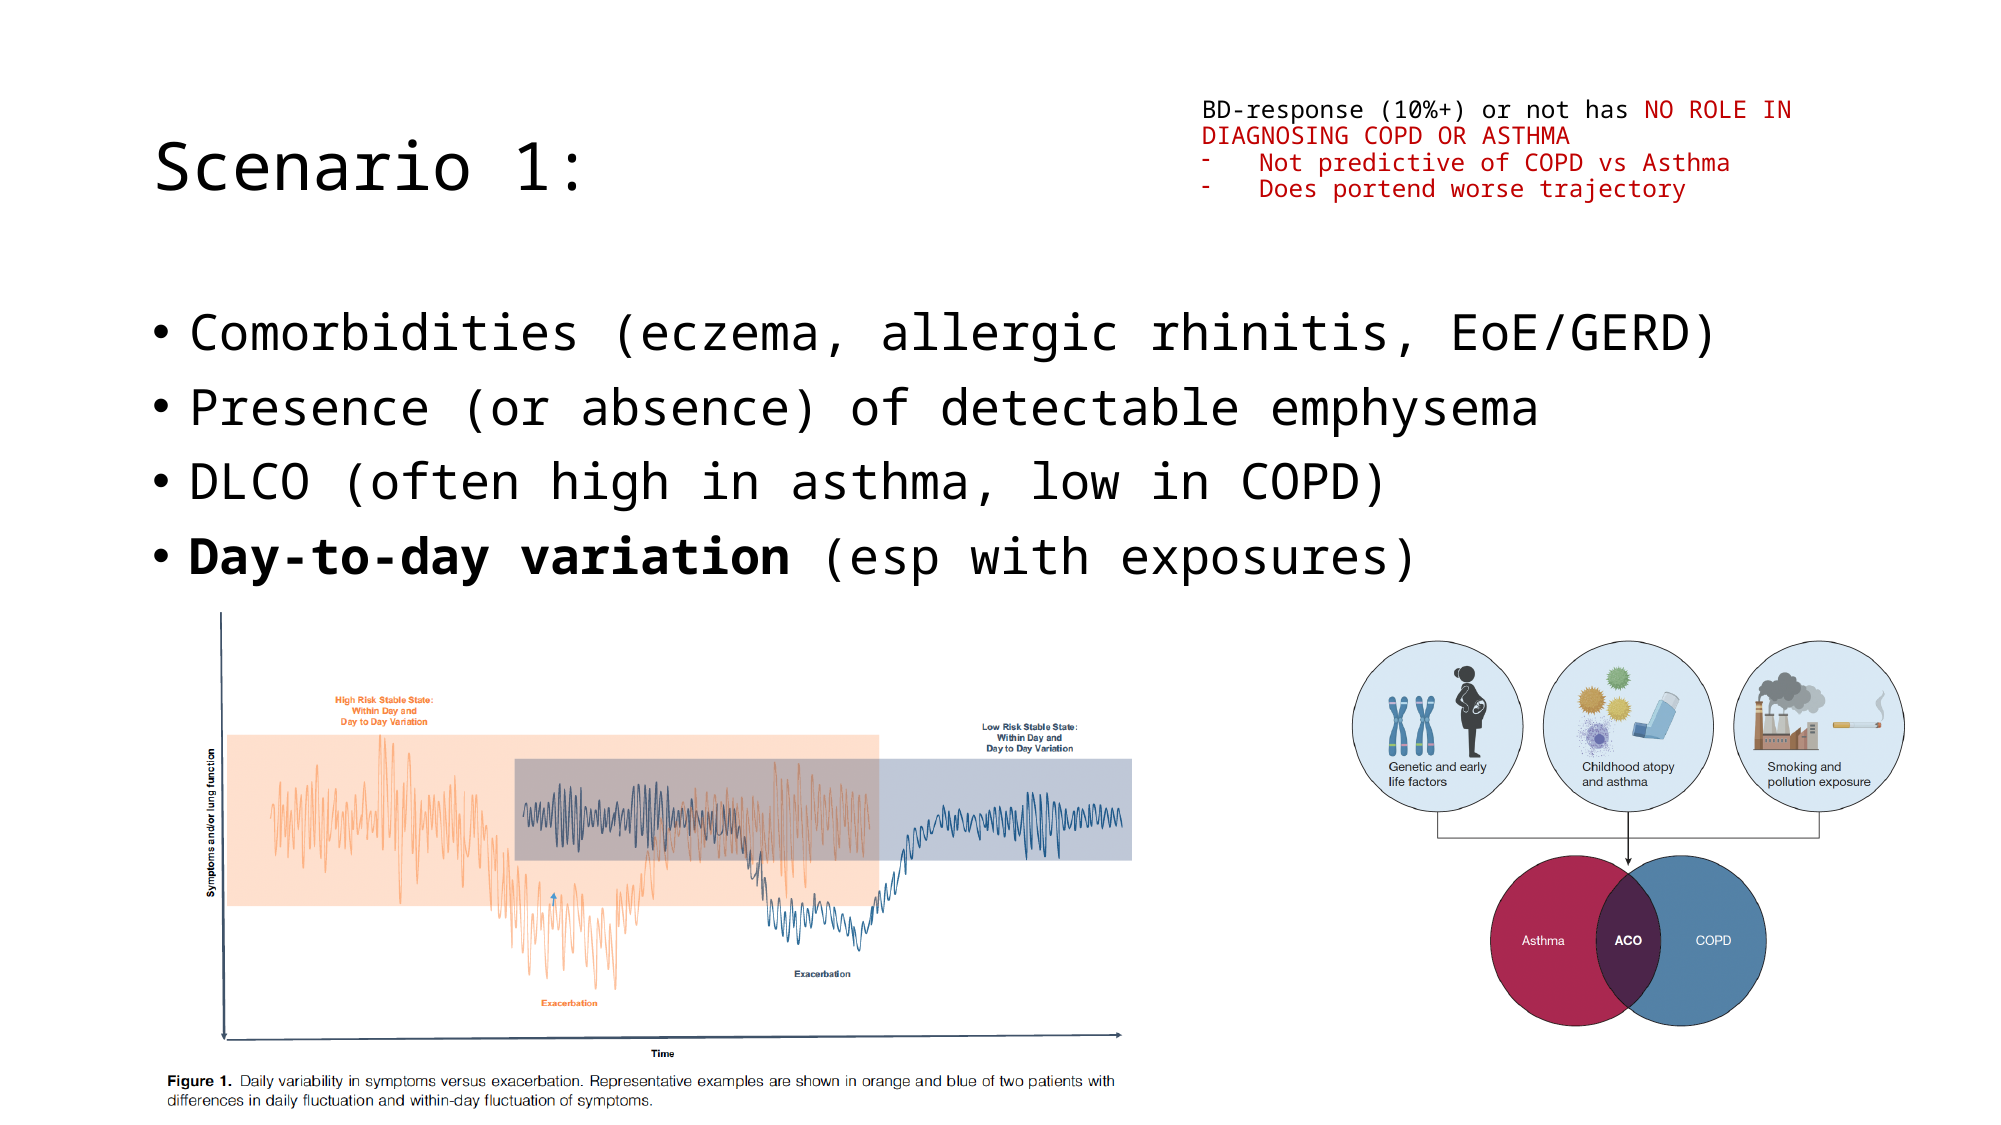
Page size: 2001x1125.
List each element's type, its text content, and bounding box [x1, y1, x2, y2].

text_box BD-response (10%+) or not has NO ROLE IN DIAGNOSING COPD OR ASTHMA Not predictive of COPD vs Asthma Does portend worse trajectory [1186, 89, 1951, 211]
picture [1345, 620, 1926, 1036]
list Comorbidities (eczema, allergic rhinitis, EoE/GERD) Presence (or absence) of detectable emphysema DLCO (often high in asthma, low in COPD) Day-to-day variation (esp with exposures) [137, 299, 1863, 1014]
title Scenario 1: [137, 59, 1863, 278]
picture [152, 605, 1156, 1125]
